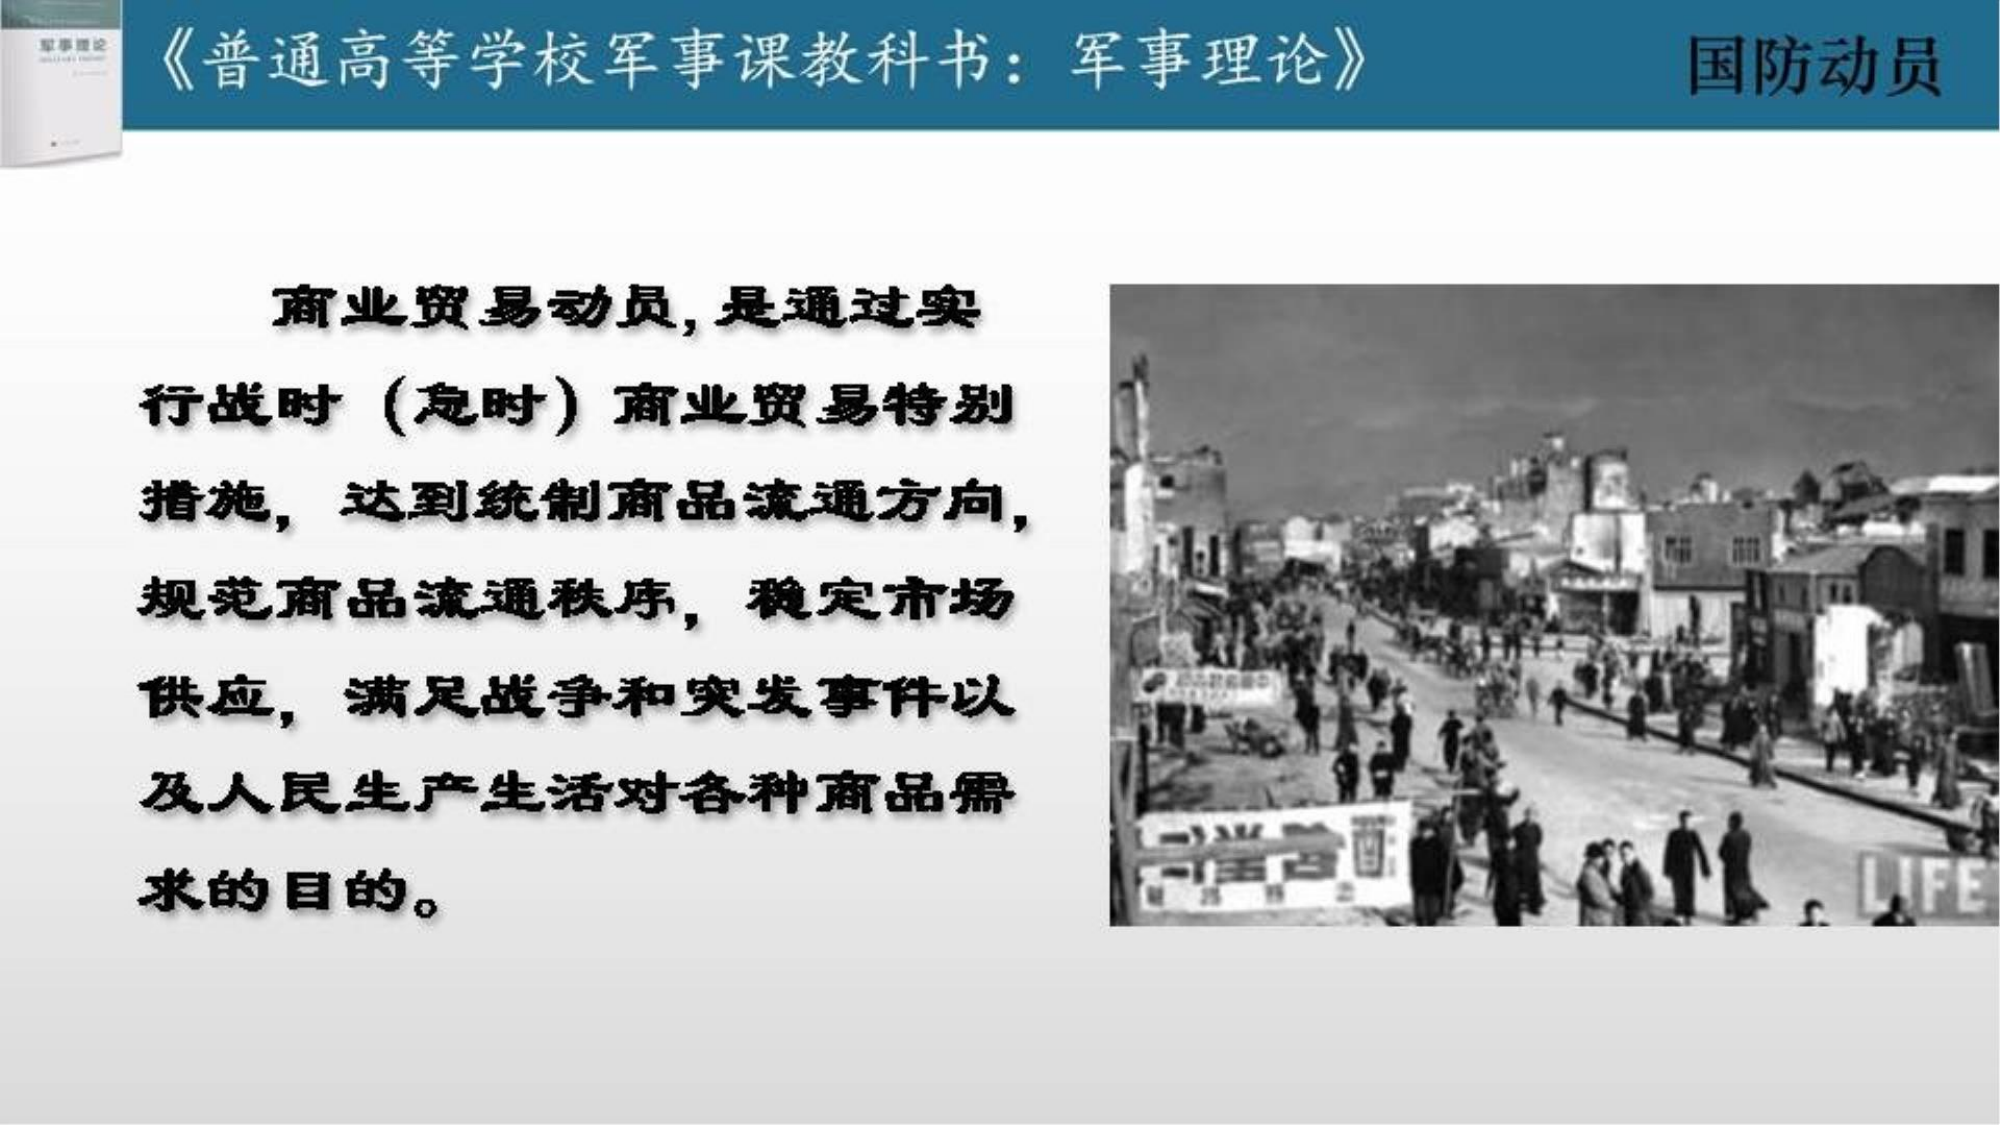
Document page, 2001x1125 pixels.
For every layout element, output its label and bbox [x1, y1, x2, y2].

text_box [0, 0, 2000, 1125]
